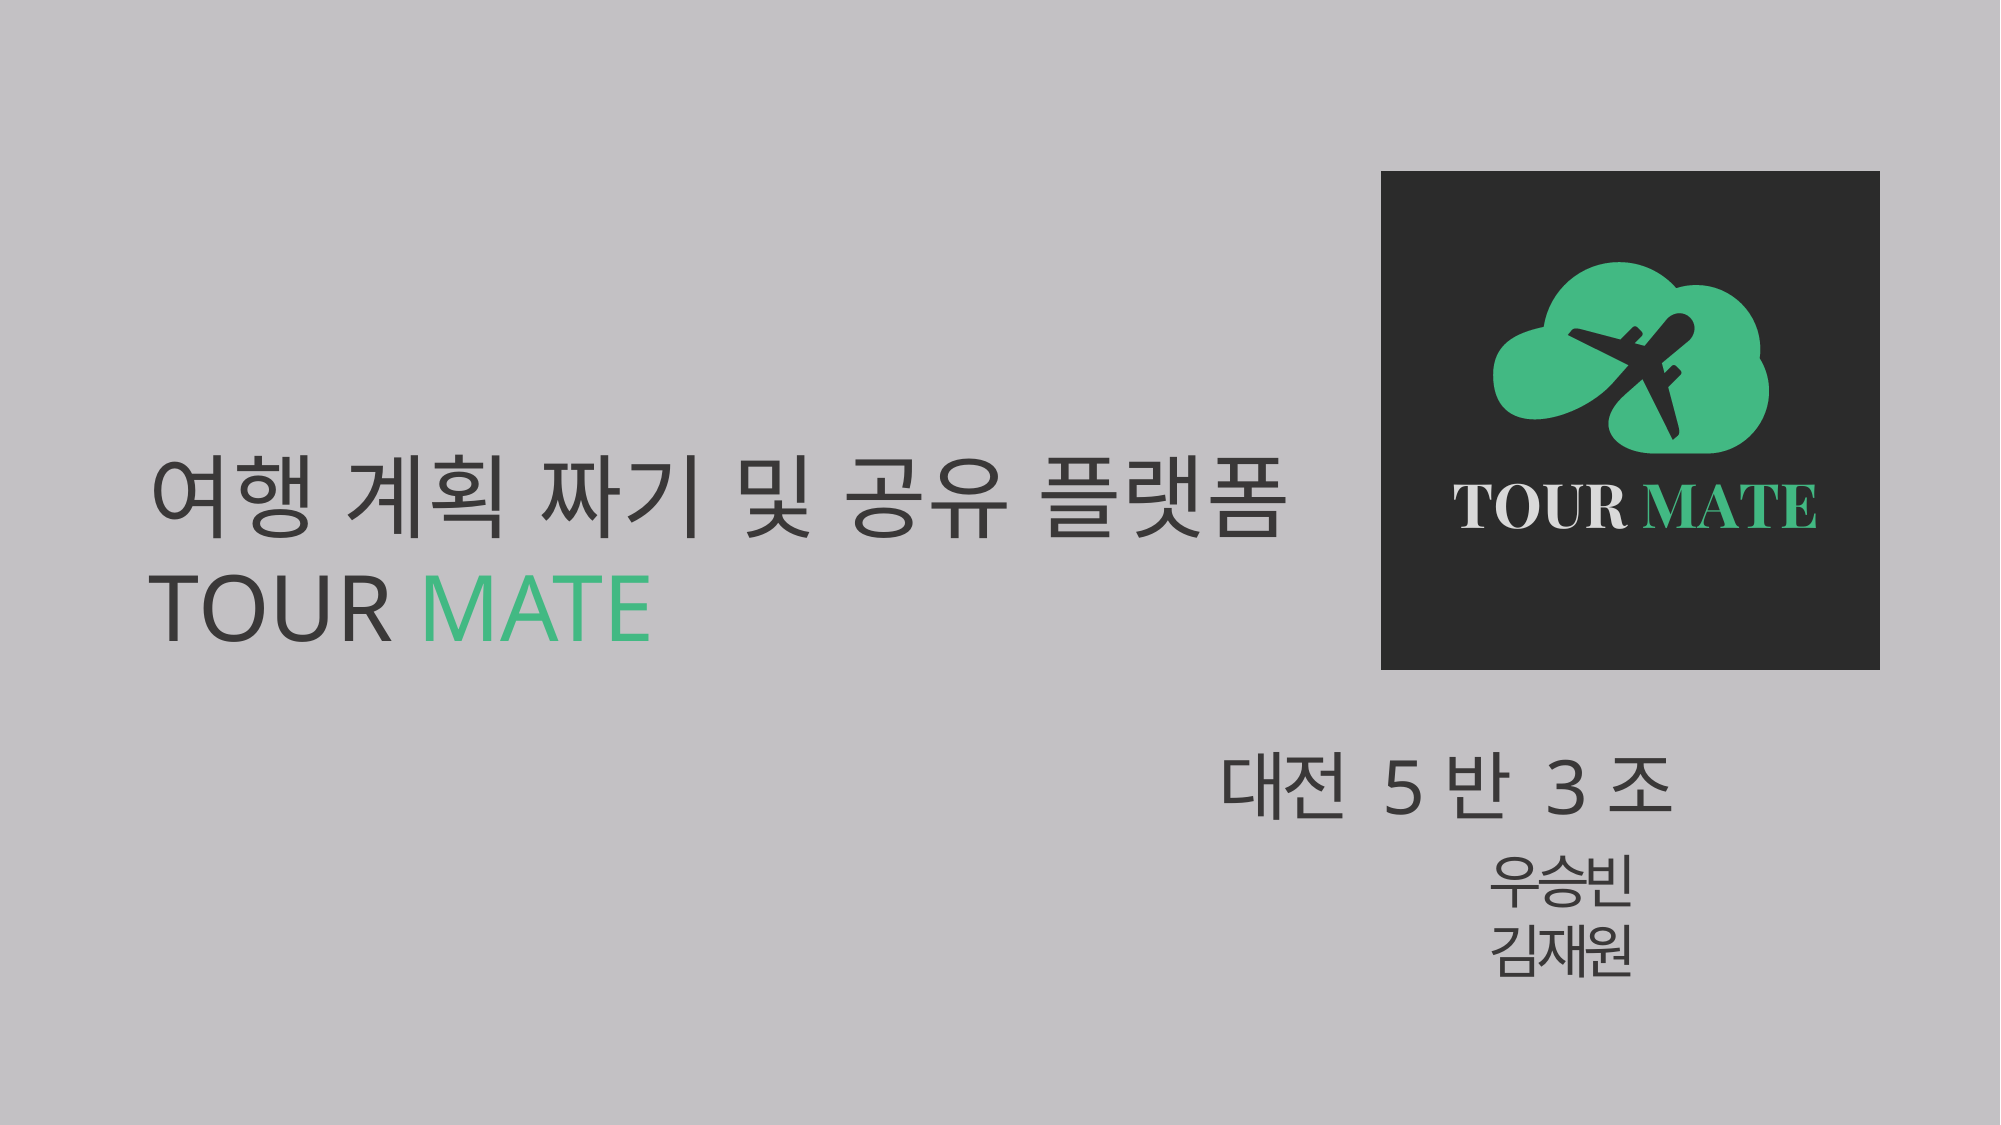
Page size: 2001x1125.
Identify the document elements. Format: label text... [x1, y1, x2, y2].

text_box 여행 계획 짜기 및 공유 플랫폼 TOUR MATE [134, 432, 1307, 667]
picture [1381, 171, 1880, 670]
text_box 우승빈 김재원 [1474, 837, 1652, 993]
text_box 대전 5반 3조 [1203, 731, 1691, 837]
